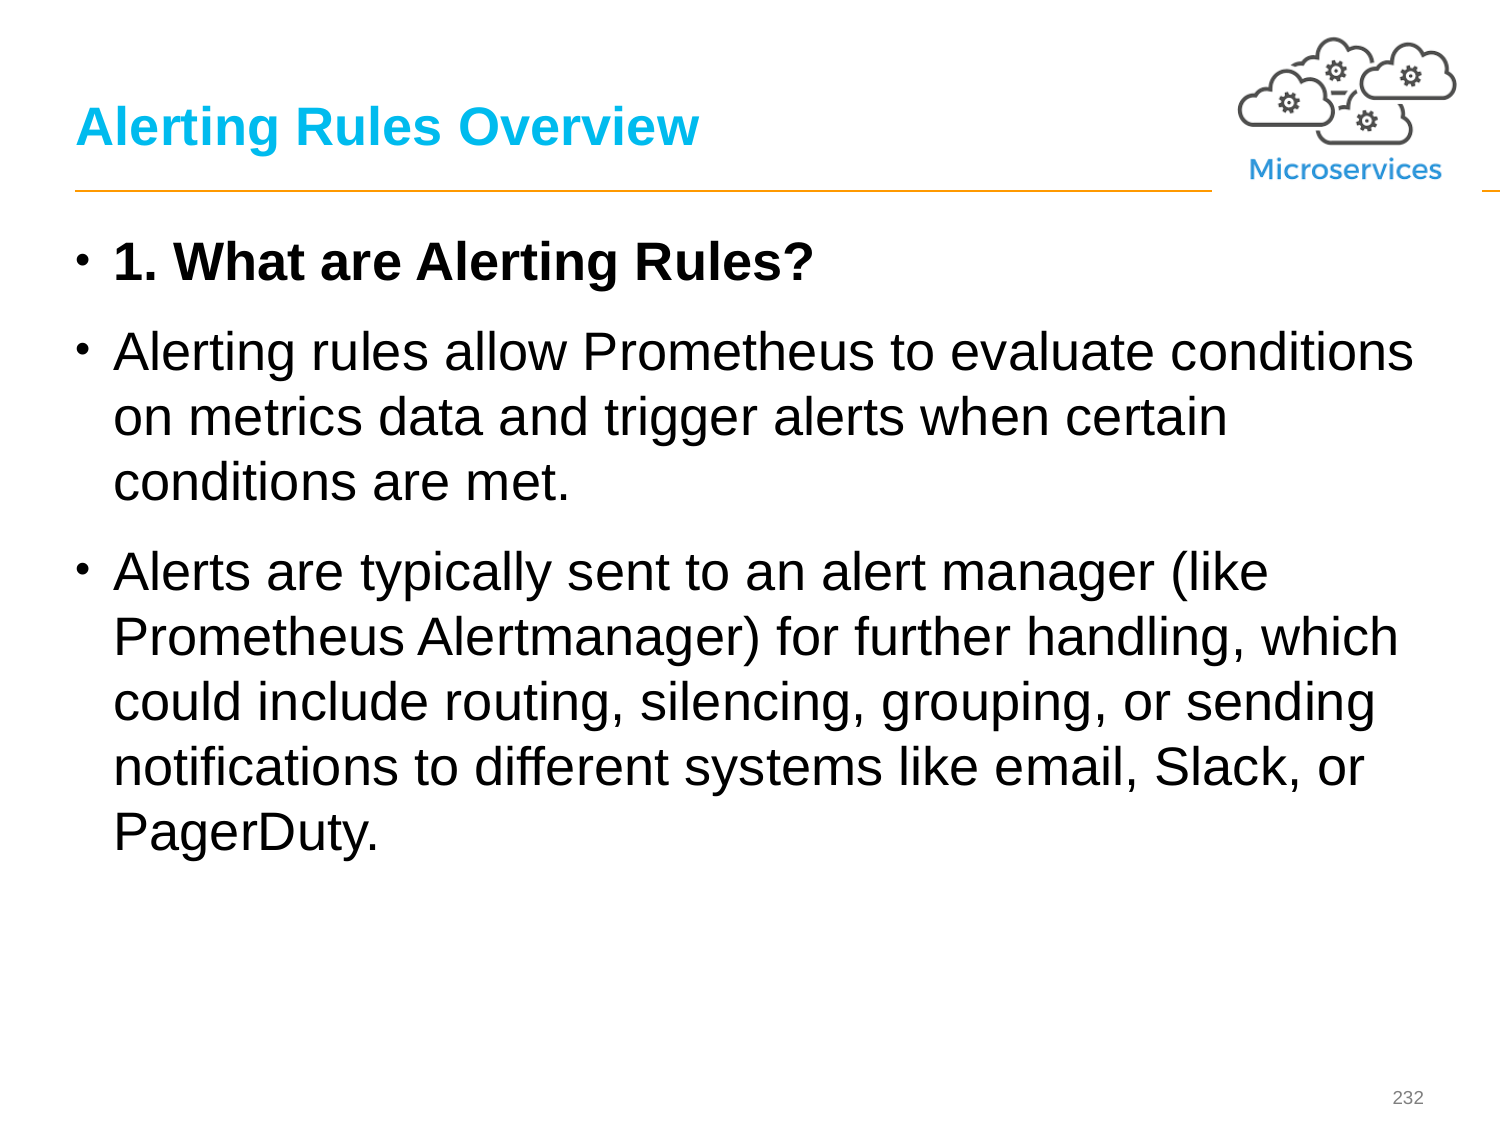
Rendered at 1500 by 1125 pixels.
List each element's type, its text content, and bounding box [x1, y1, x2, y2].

list 1. What are Alerting Rules? Alerting rules allow Prometheus to evaluate conditions on metrics data and trigger alerts when certain conditions are met. Alerts are typically sent to an alert manager (like Prometheus Alertmanager) for further handling, which could include routing, silencing, grouping, or sending notifications to different systems like email, Slack, or PagerDuty. [75, 226, 1425, 1018]
title Alerting Rules Overview [75, 27, 1422, 157]
picture [1212, 1, 1482, 203]
